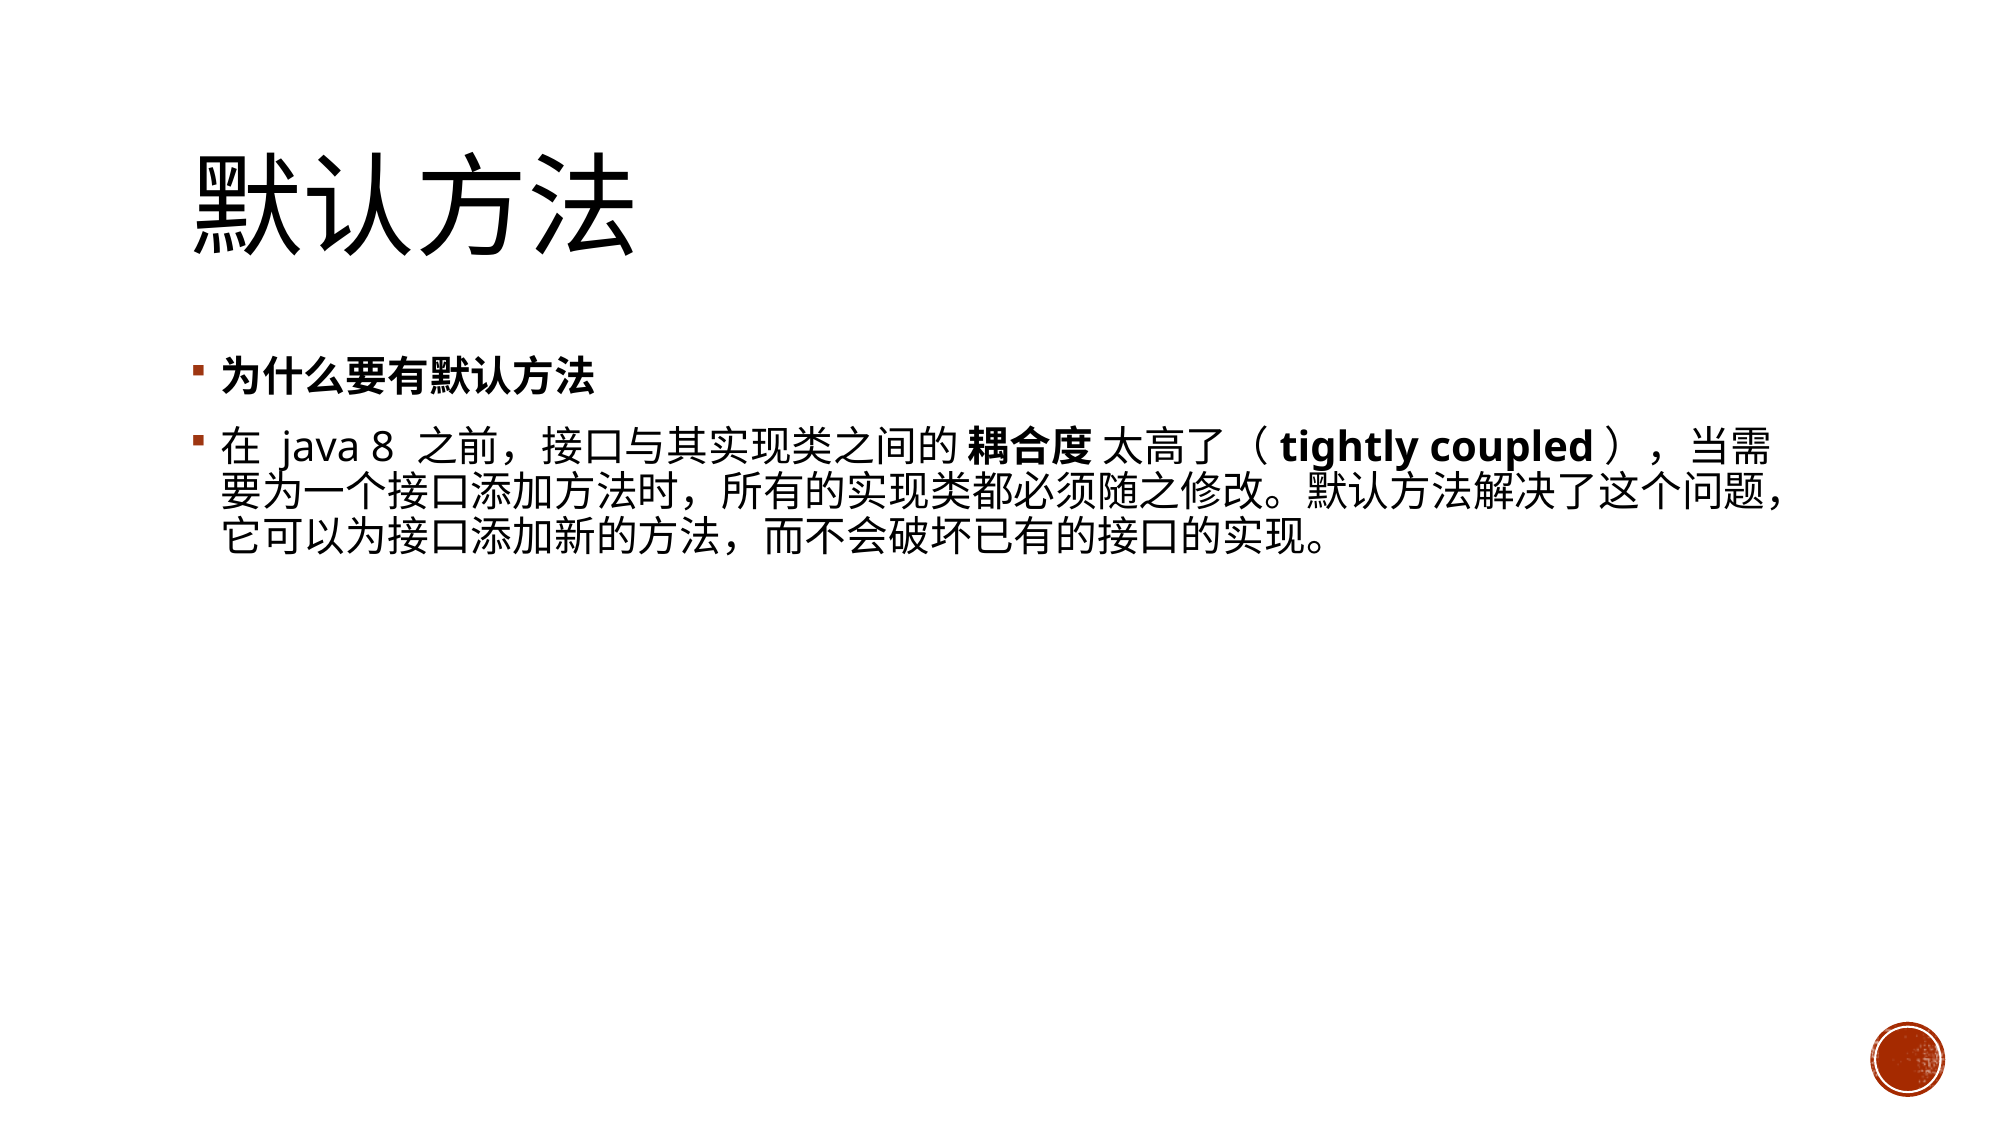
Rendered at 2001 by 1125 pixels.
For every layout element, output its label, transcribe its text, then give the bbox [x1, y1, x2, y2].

title 默认方法 [175, 79, 1826, 344]
list 为什么要有默认方法 在 java 8 之前，接口与其实现类之间的 耦合度 太高了（tightly coupled），当需要为一个接口添加方法时，所有的实现类都必须随之修改。默认方法解决了这个问题，它可以为接口添加新的方法，而不会破坏已有的接口的实现。 [175, 348, 1826, 1013]
